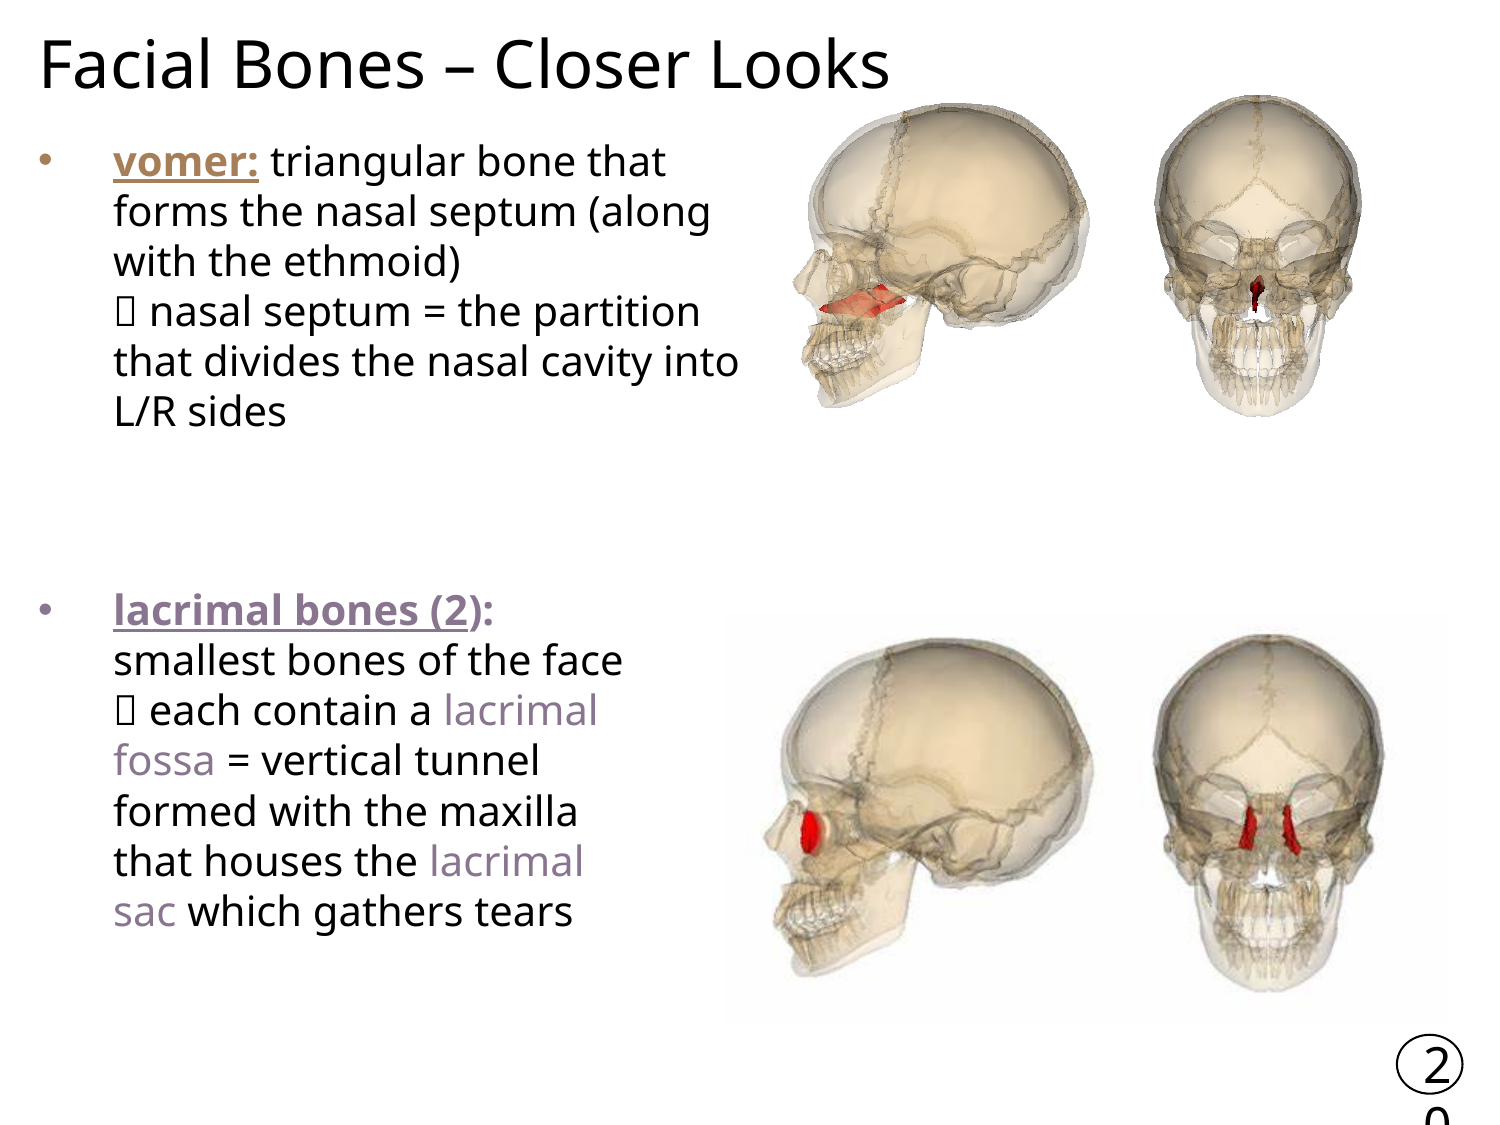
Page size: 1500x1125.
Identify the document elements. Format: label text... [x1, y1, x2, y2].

text_box [1395, 1033, 1464, 1095]
text_box 20 [1383, 1026, 1467, 1125]
text_box Facial Bones – Closer Looks [23, 14, 1405, 110]
text_box lacrimal bones (2): smallest bones of the face  each contain a lacrimal fossa = vertical tunnel formed with the maxilla that houses the lacrimal sac which gathers tears [23, 576, 646, 992]
picture [724, 613, 1448, 1025]
picture [763, 75, 1414, 446]
text_box vomer: triangular bone that forms the nasal septum (along with the ethmoid)  nasal septum = the partition that divides the nasal cavity into L/R sides [23, 127, 800, 543]
